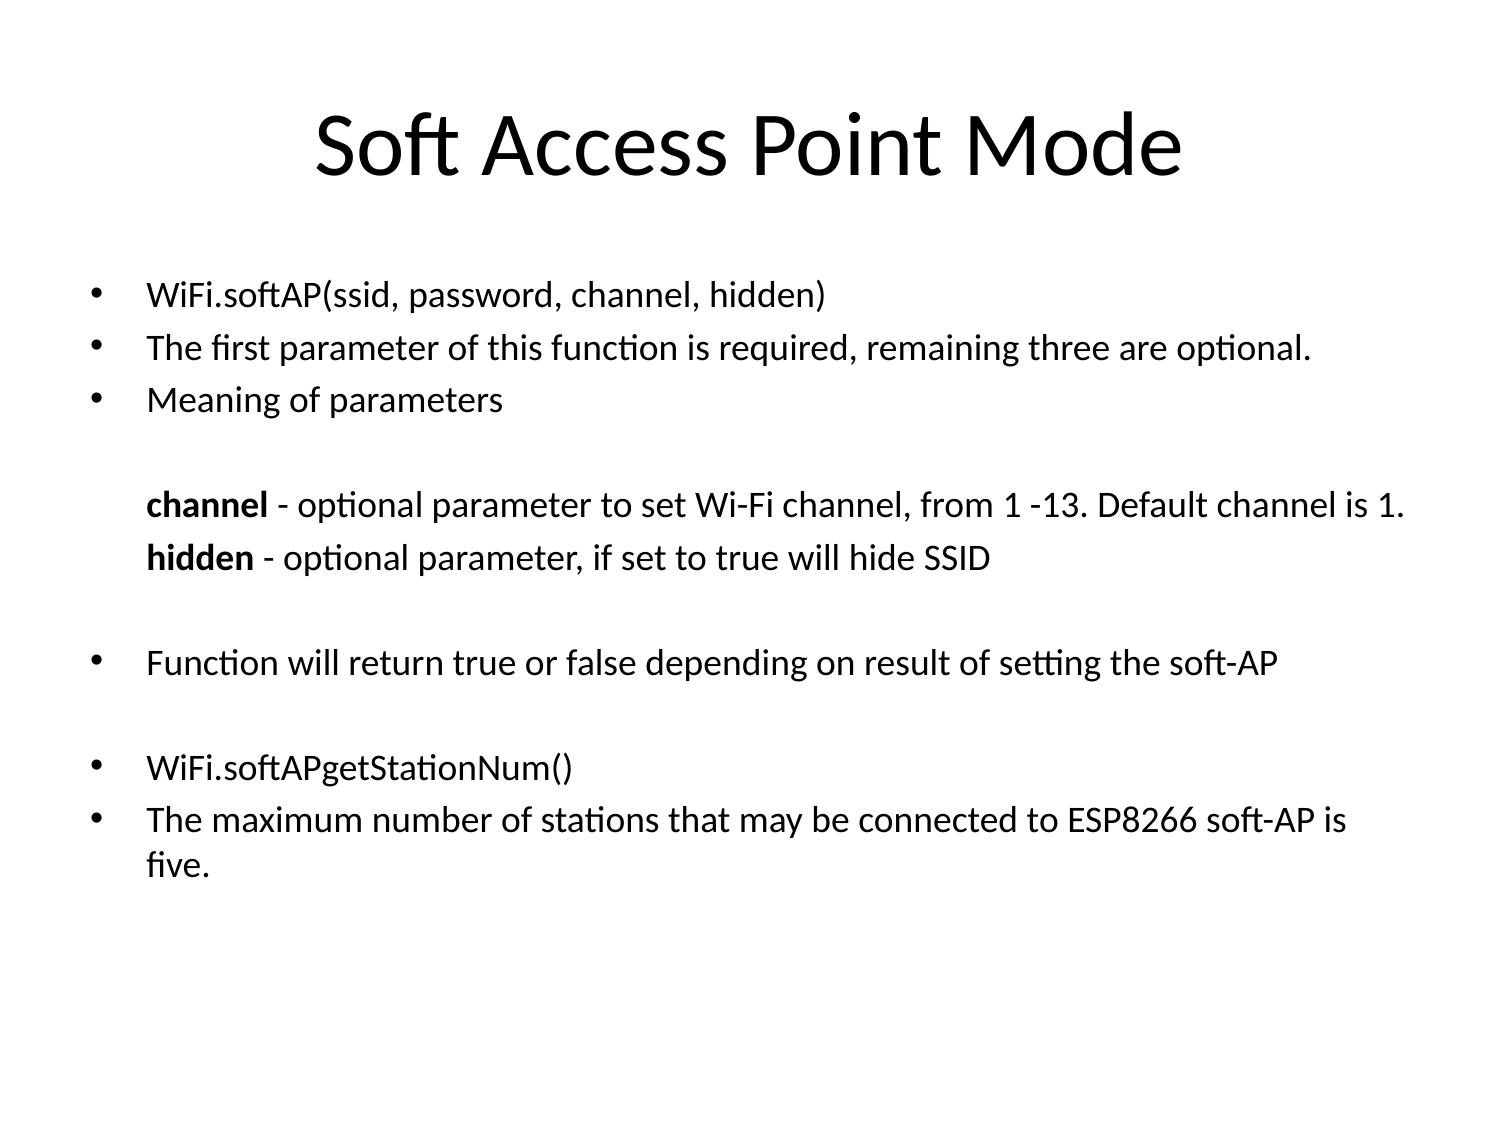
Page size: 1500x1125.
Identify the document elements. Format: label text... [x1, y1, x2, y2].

list WiFi.softAP(ssid, password, channel, hidden) The first parameter of this function is required, remaining three are optional. Meaning of parameters channel - optional parameter to set Wi-Fi channel, from 1 -13. Default channel is 1. hidden - optional parameter, if set to true will hide SSID Function will return true or false depending on result of setting the soft-AP WiFi.softAPgetStationNum() The maximum number of stations that may be connected to ESP8266 soft-AP is five. [75, 262, 1425, 1005]
title Soft Access Point Mode [75, 45, 1425, 233]
